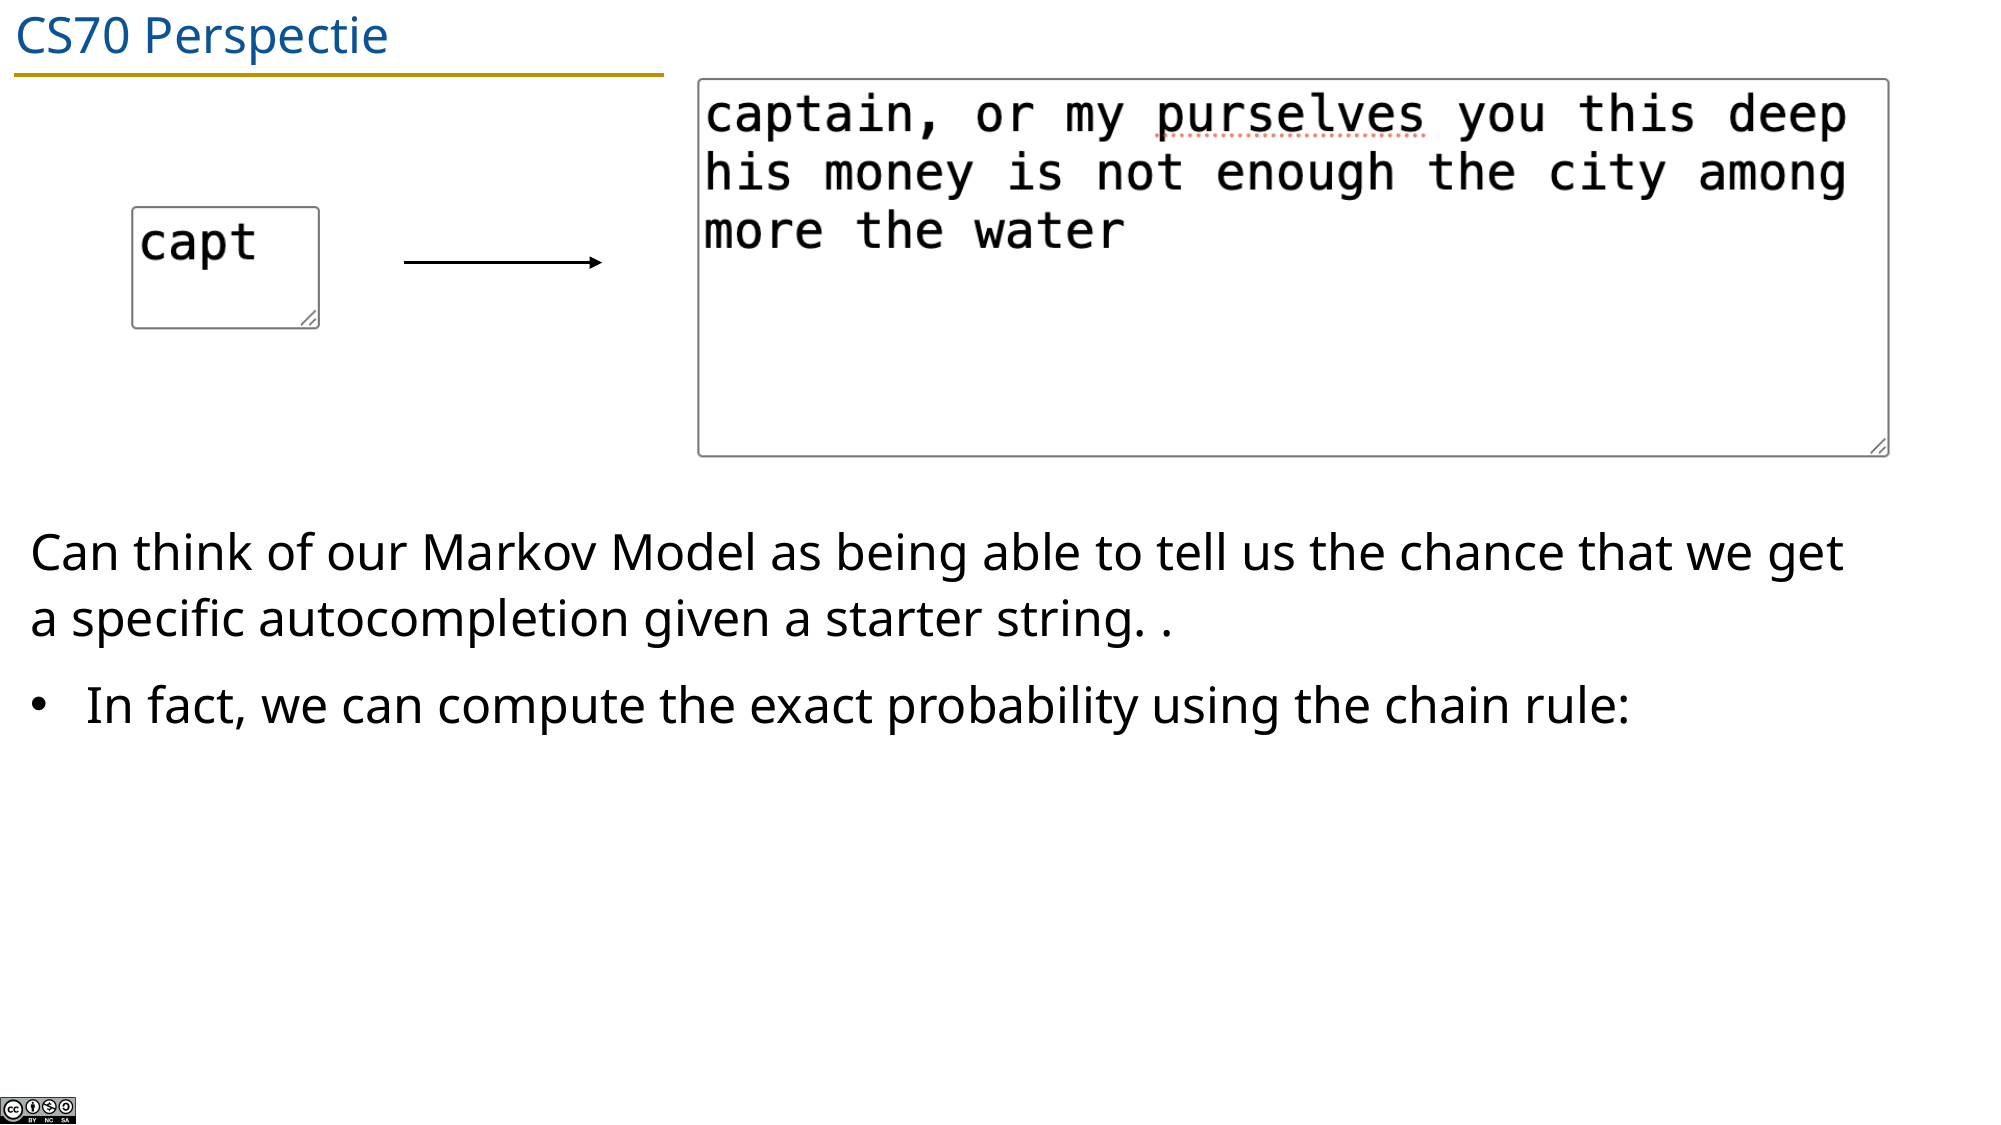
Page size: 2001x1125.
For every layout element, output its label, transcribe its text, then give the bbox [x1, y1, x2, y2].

title CS70 Perspectie [0, 0, 1725, 75]
picture [0, 1097, 76, 1124]
picture [104, 180, 343, 345]
picture [664, 52, 1901, 473]
